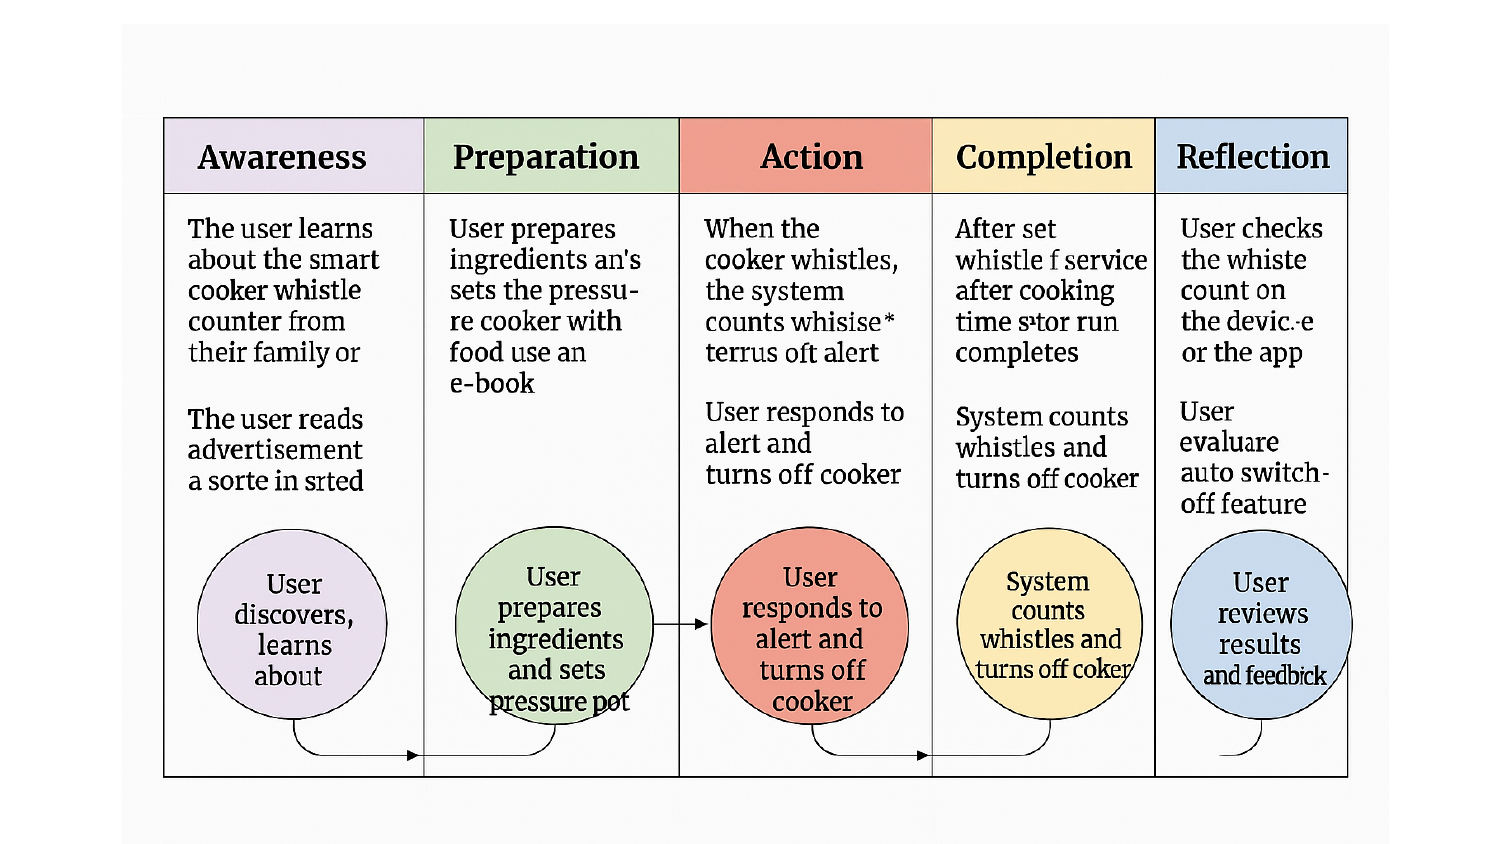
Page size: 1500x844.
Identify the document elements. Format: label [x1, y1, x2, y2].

picture [122, 24, 1389, 844]
